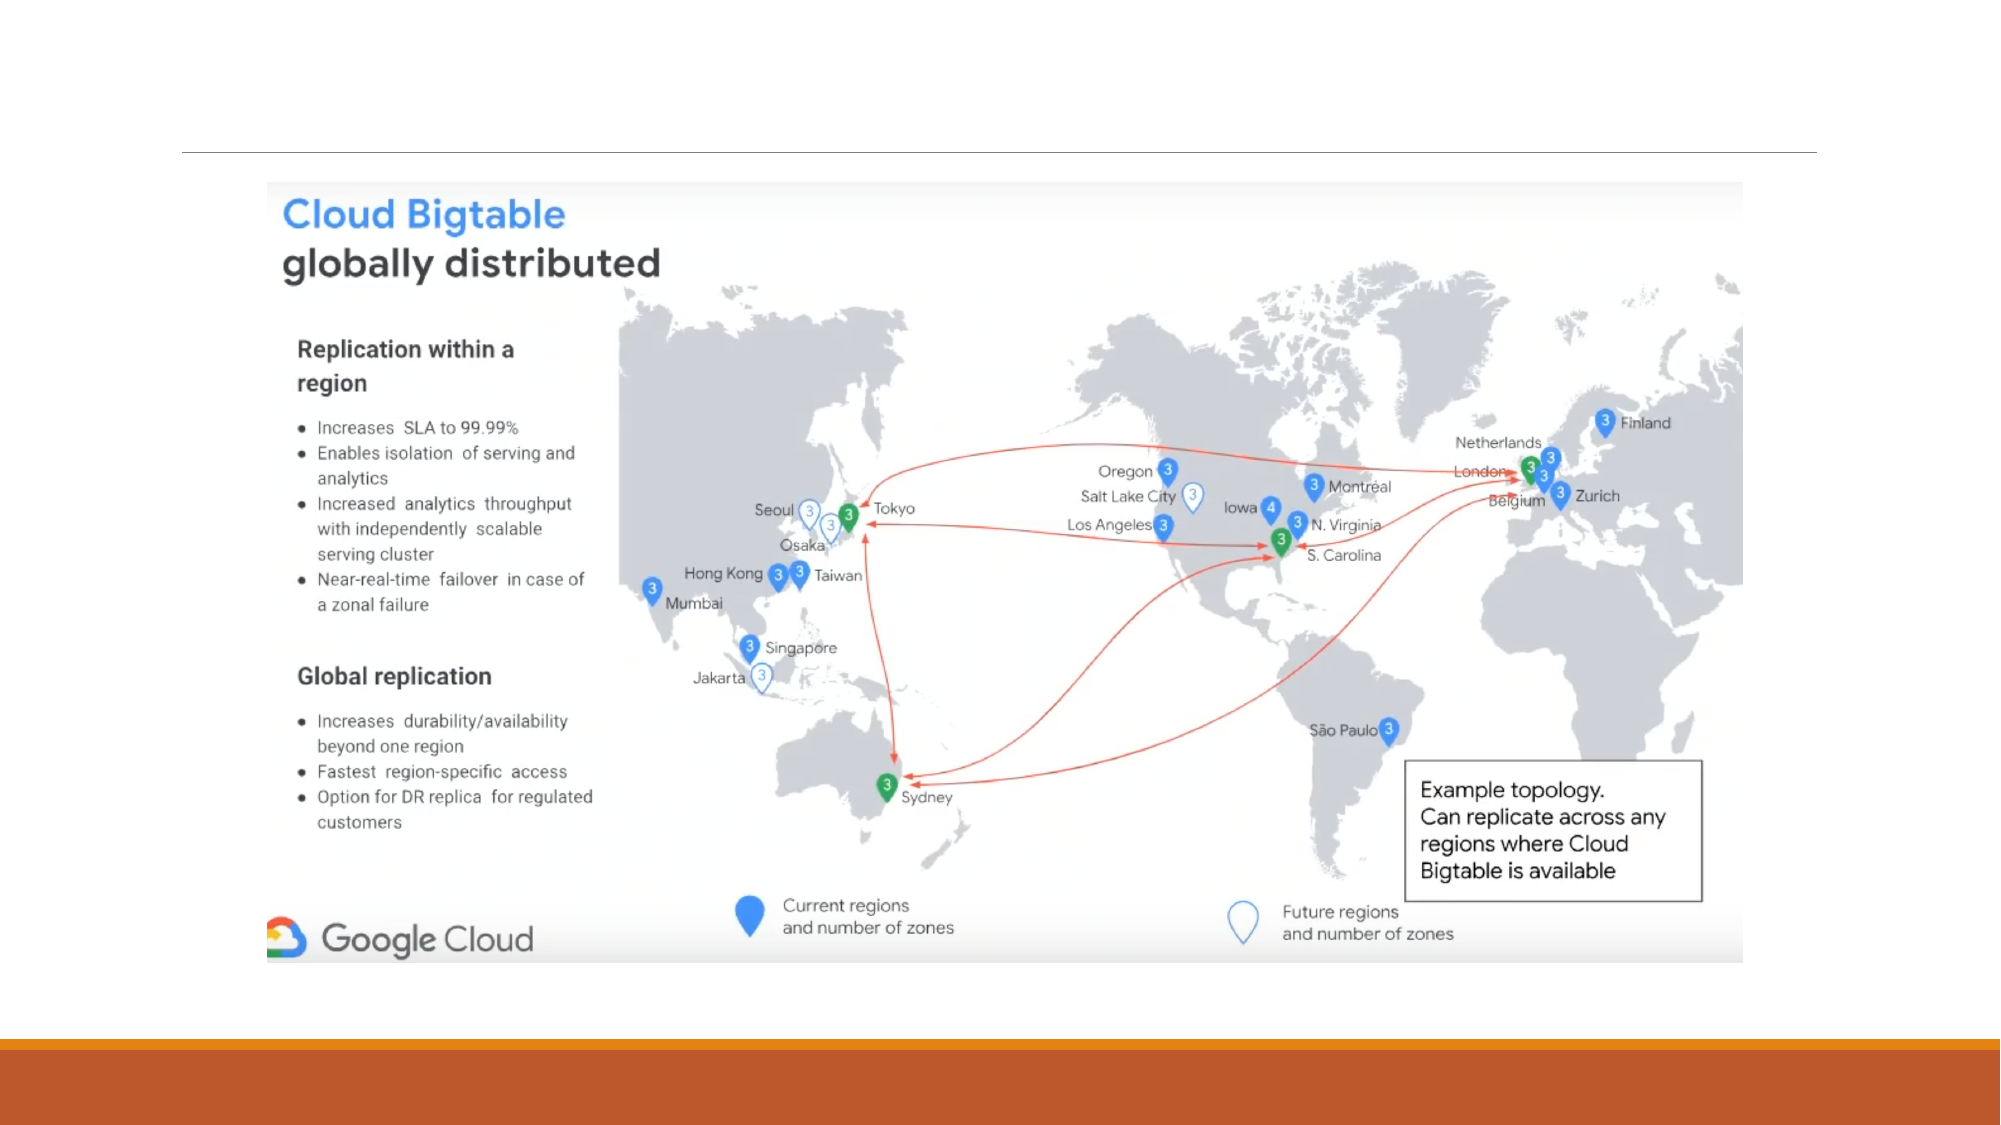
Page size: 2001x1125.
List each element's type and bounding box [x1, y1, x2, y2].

list [267, 182, 1743, 964]
